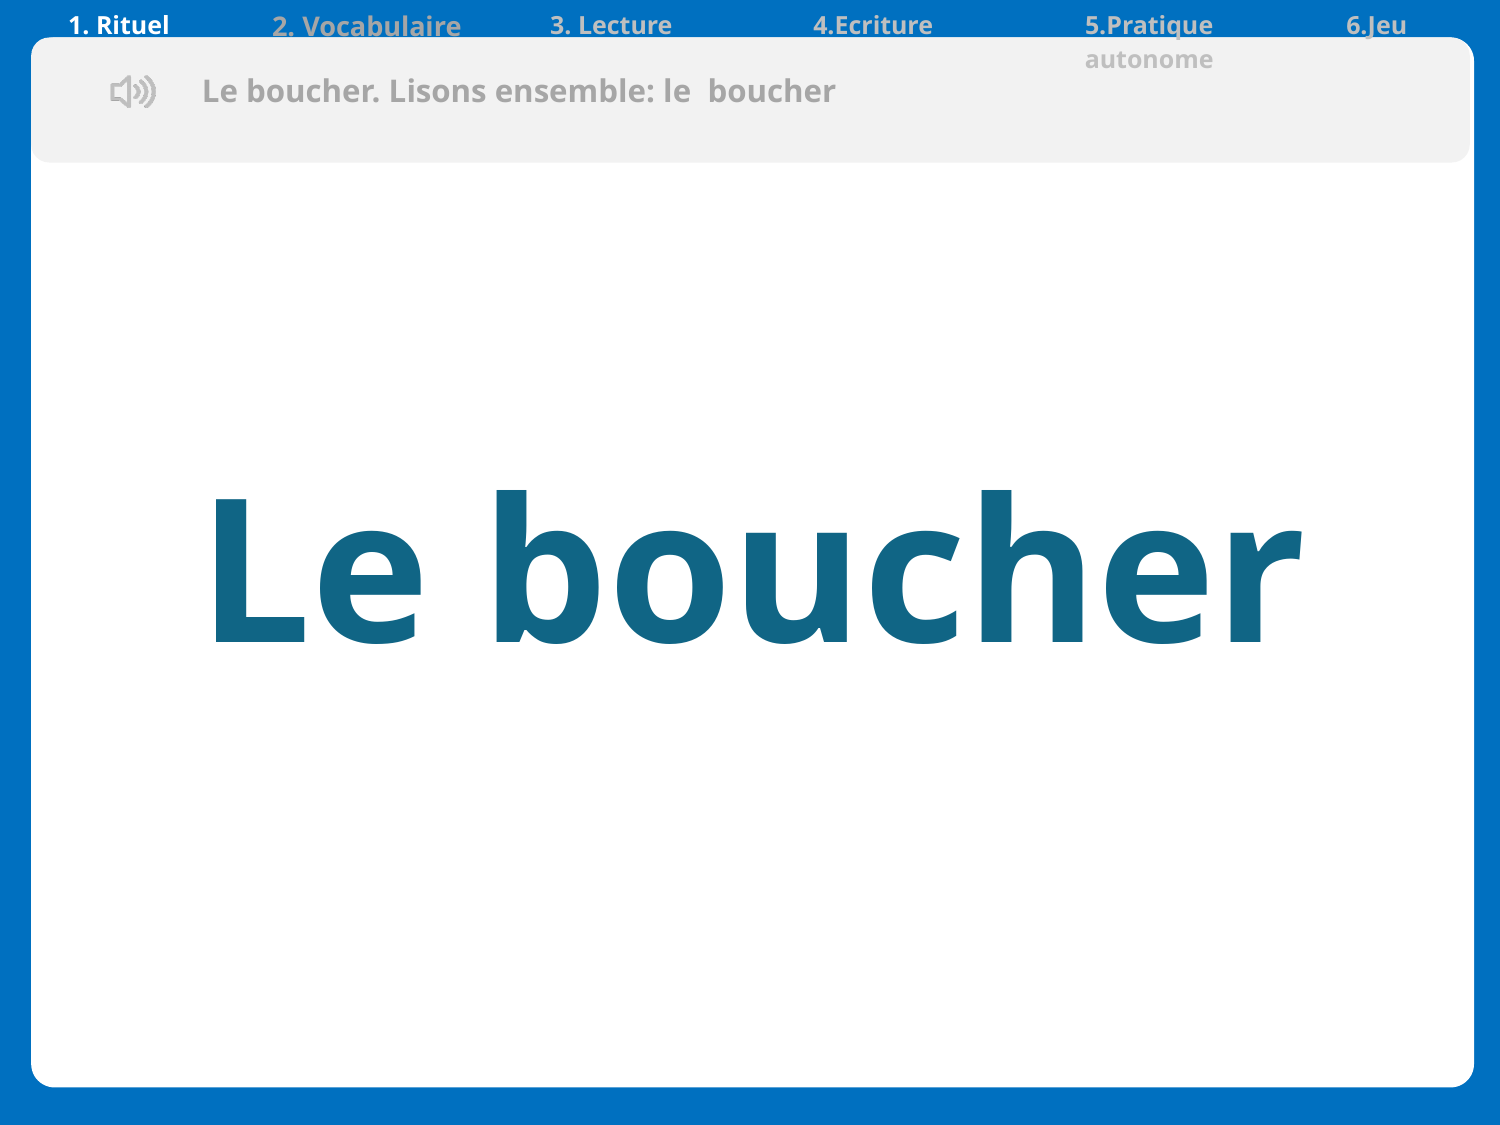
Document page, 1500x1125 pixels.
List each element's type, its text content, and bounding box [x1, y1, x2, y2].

table_header 2. Vocabulaire [245, 0, 489, 59]
text_box [0, 0, 1500, 1125]
table_header 3. Lecture [489, 0, 734, 59]
table_header 1. Rituel [0, 0, 245, 83]
text_box [110, 83, 156, 108]
text_box [29, 43, 1472, 165]
table_header 5.Pratique autonome [1013, 0, 1286, 59]
table_header 6.Jeu [1286, 0, 1468, 83]
text_box Le boucher. Lisons ensemble: le boucher [187, 59, 1362, 158]
table_header 4.Ecriture [734, 0, 1013, 59]
text_box Le boucher [29, 42, 1477, 1090]
